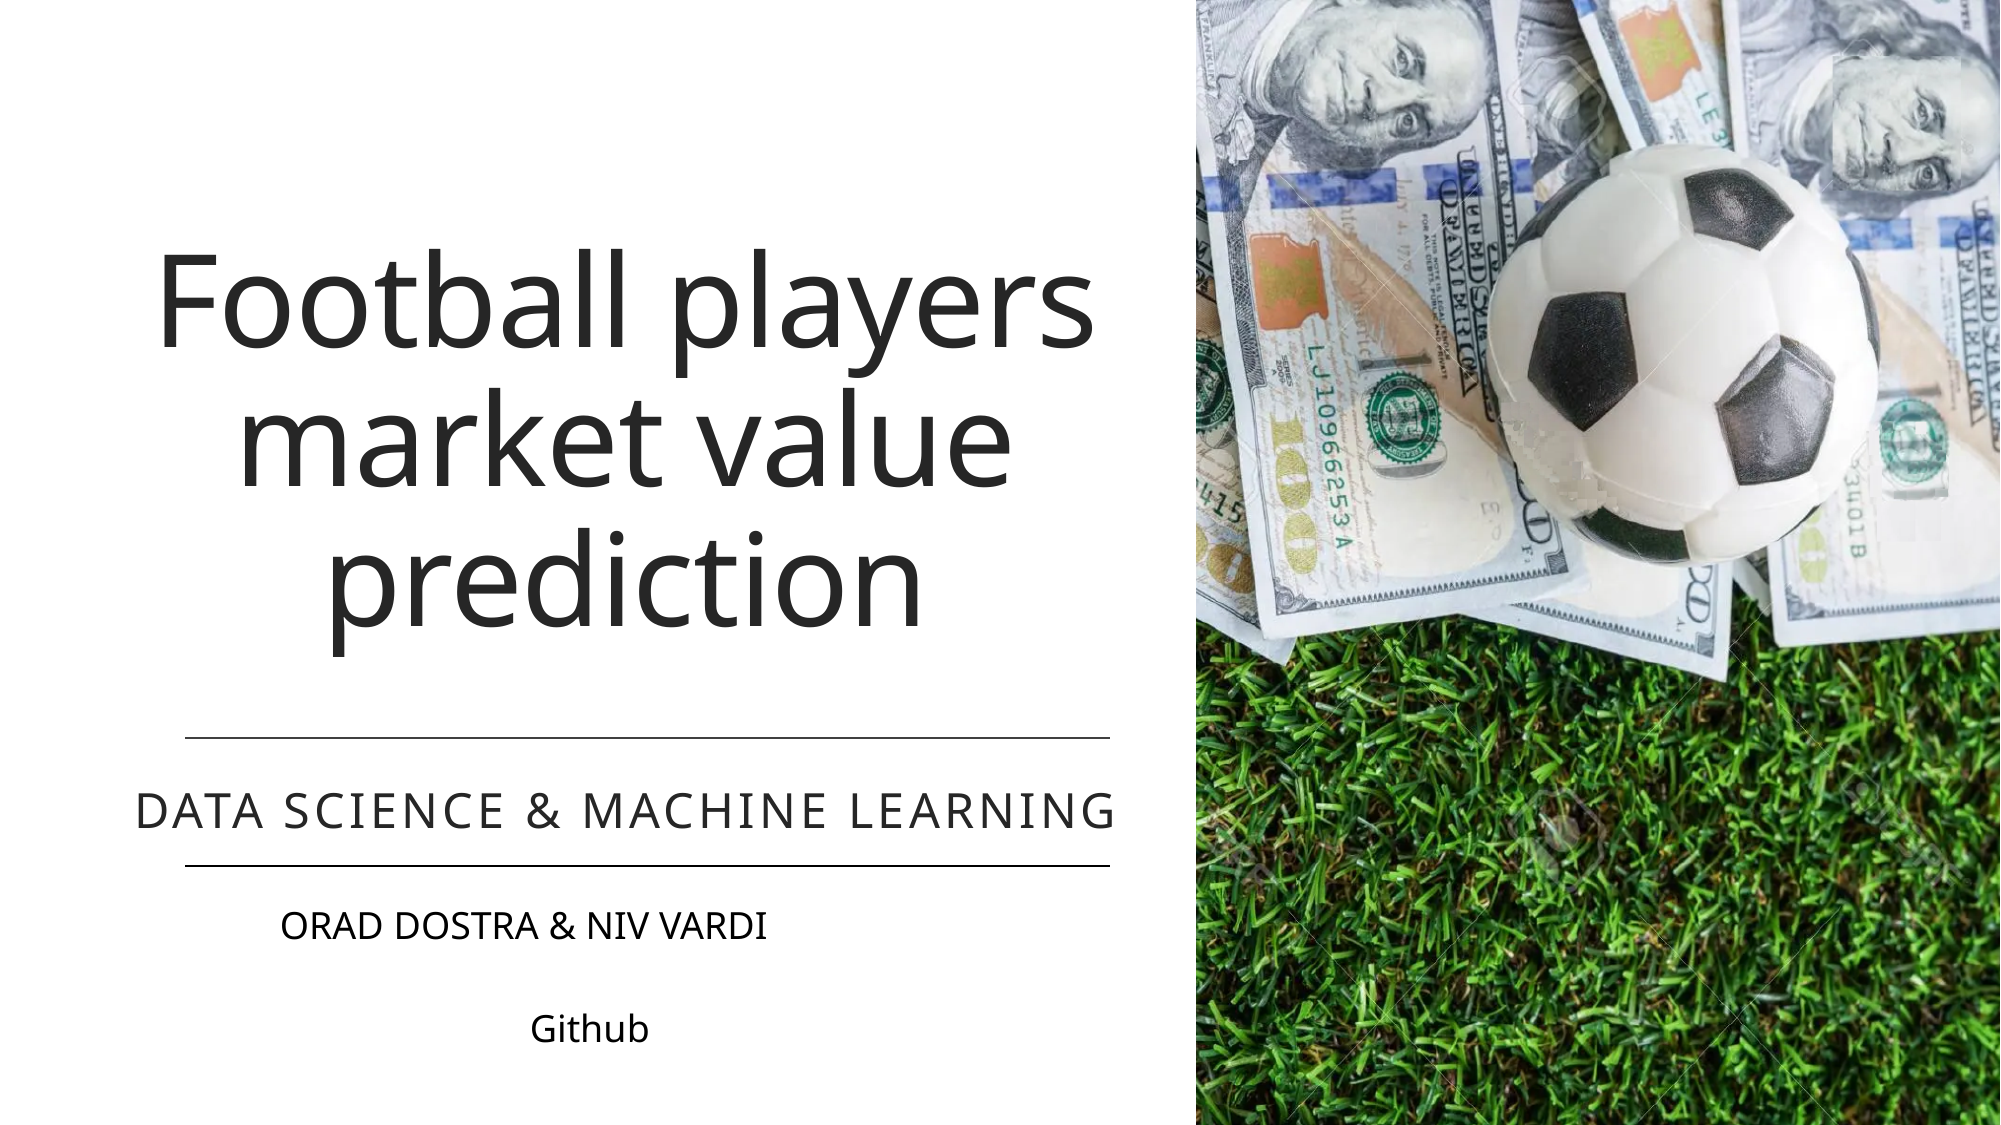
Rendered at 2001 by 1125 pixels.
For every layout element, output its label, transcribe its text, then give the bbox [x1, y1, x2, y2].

picture [1034, 1, 2000, 1125]
text_box Github [495, 997, 665, 1058]
text_box ORAD DOSTRA & NIV VARDI [265, 894, 1031, 955]
text_box [0, 0, 1196, 1125]
title Football players market value prediction [112, 66, 1139, 662]
subtitle Data science & machine learning [119, 766, 1031, 863]
